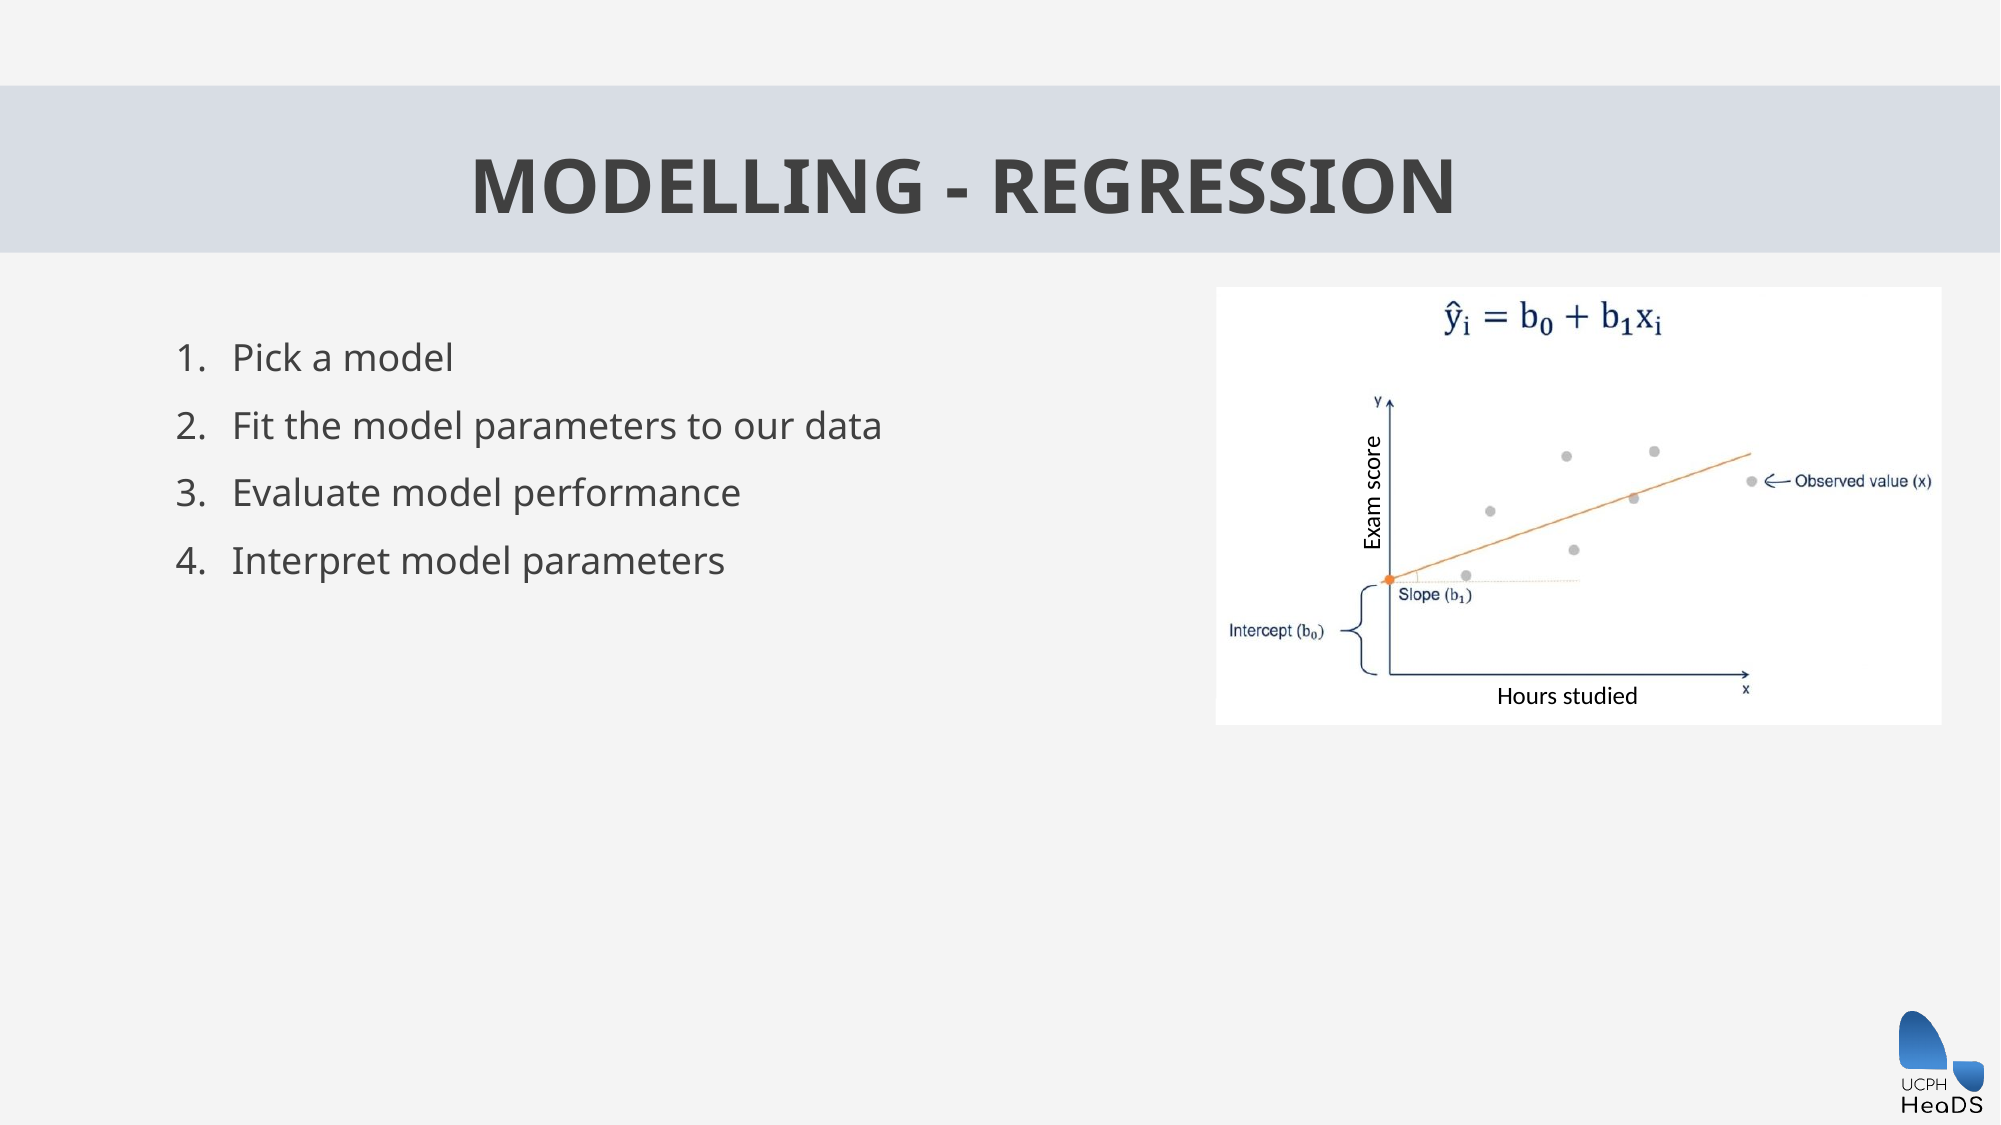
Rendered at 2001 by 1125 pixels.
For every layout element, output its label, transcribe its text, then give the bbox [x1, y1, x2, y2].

text_box MODELLING - REGRESSION [197, 120, 1732, 229]
picture [1899, 1011, 1984, 1113]
text_box Pick a model Fit the model parameters to our data Evaluate model performance Interpret model parameters [175, 311, 972, 582]
text_box [0, 85, 2000, 253]
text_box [1215, 287, 1942, 725]
